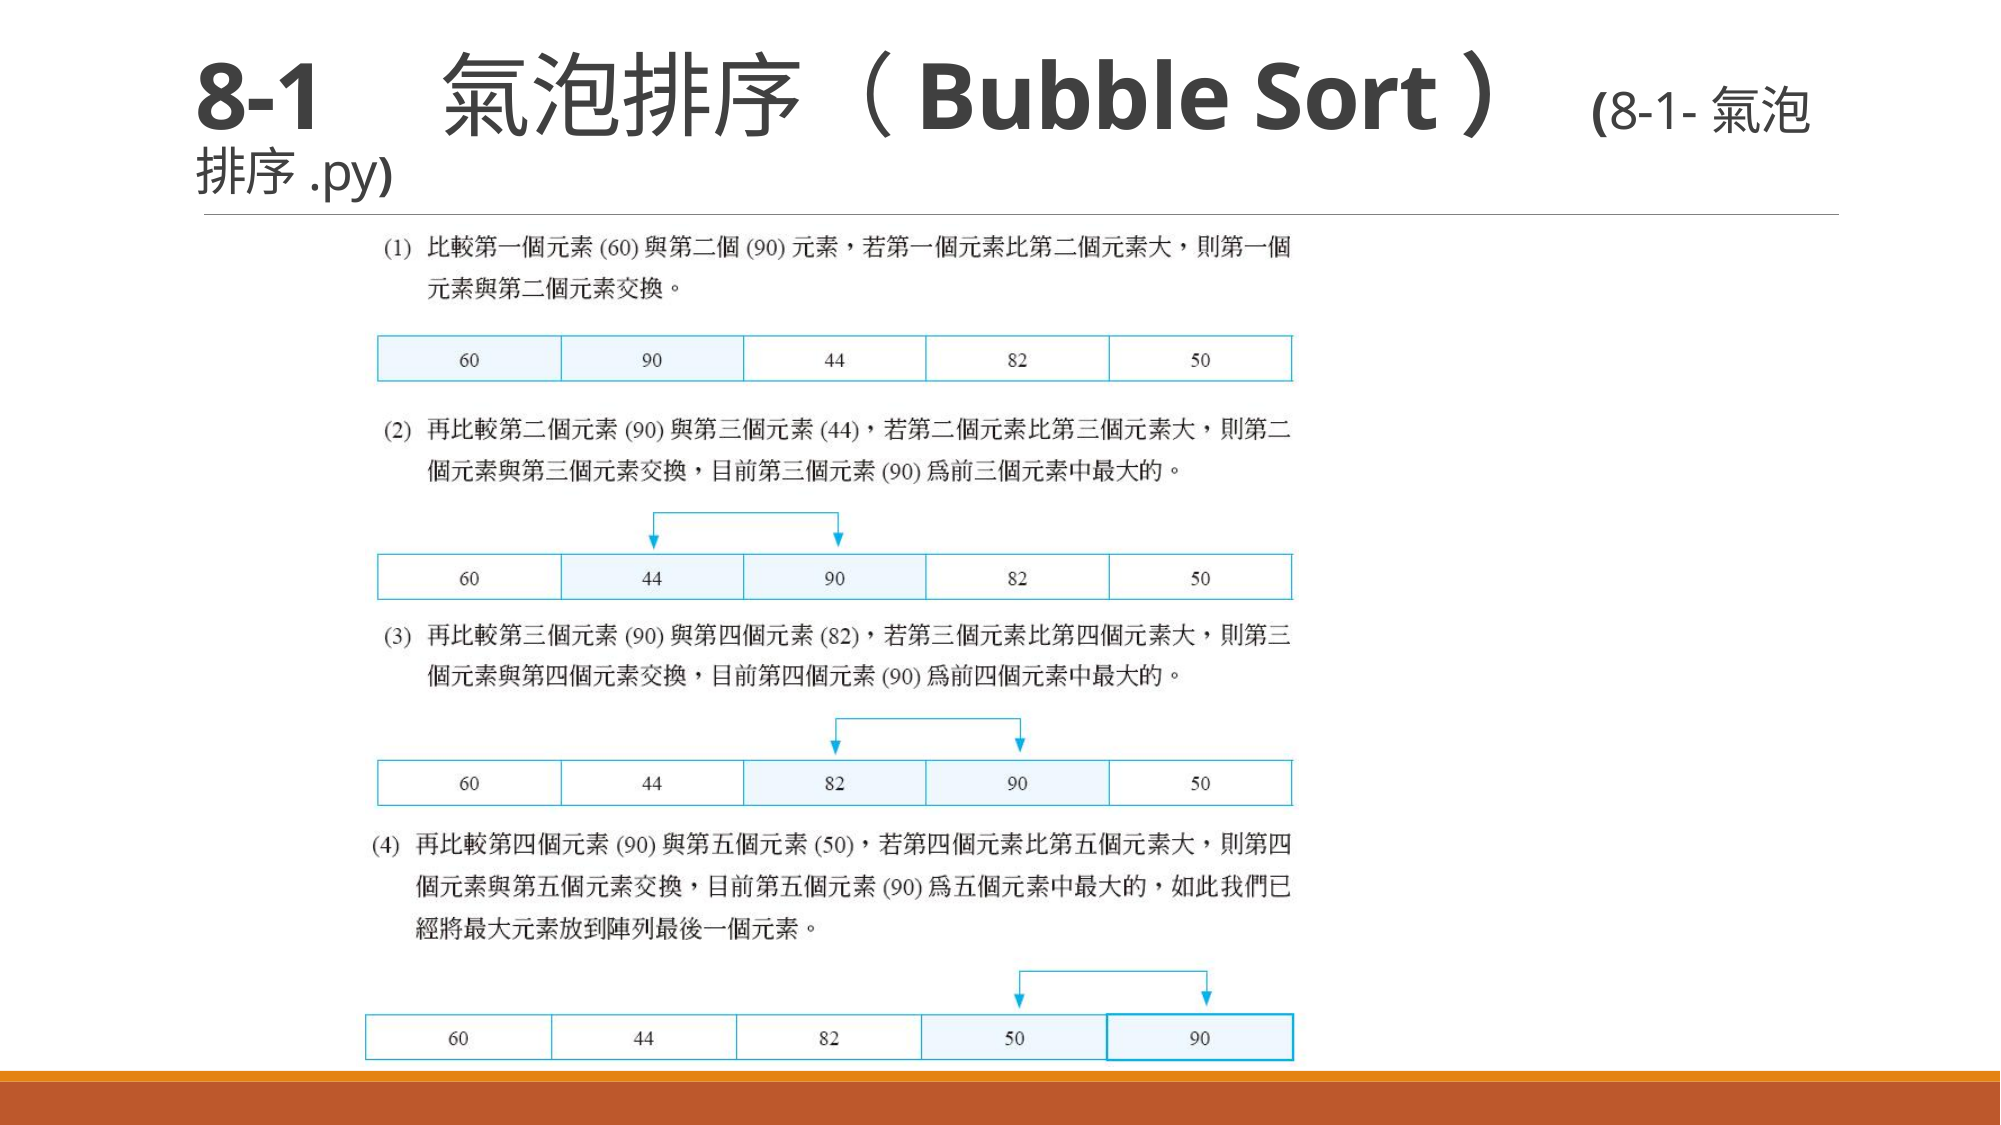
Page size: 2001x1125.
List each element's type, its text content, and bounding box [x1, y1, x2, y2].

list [365, 223, 1300, 815]
picture [356, 829, 1309, 1067]
title 8-1 氣泡排序（Bubble Sort） (8-1-氣泡排序.py) [180, 47, 1830, 209]
